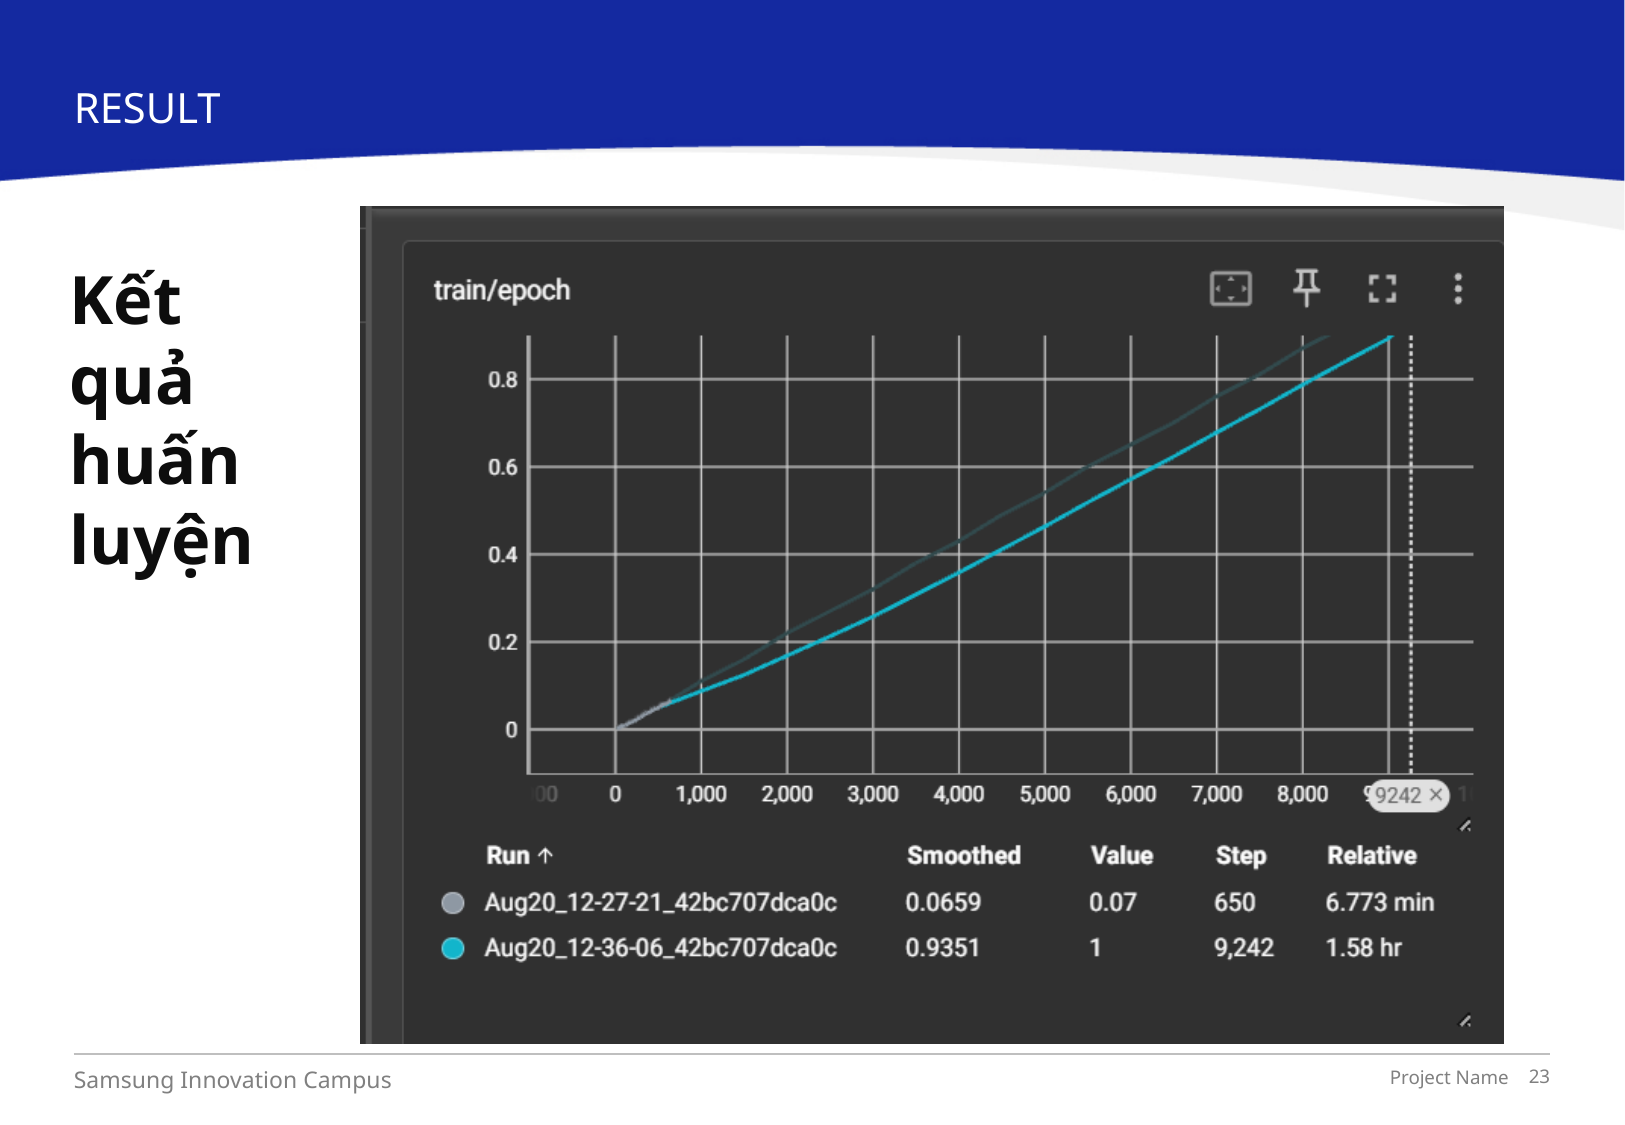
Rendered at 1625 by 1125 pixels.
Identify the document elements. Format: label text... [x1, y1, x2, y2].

list RESULT [73, 81, 1196, 132]
picture [0, 0, 1625, 1125]
text_box Kết quả huấn luyện [54, 250, 274, 586]
